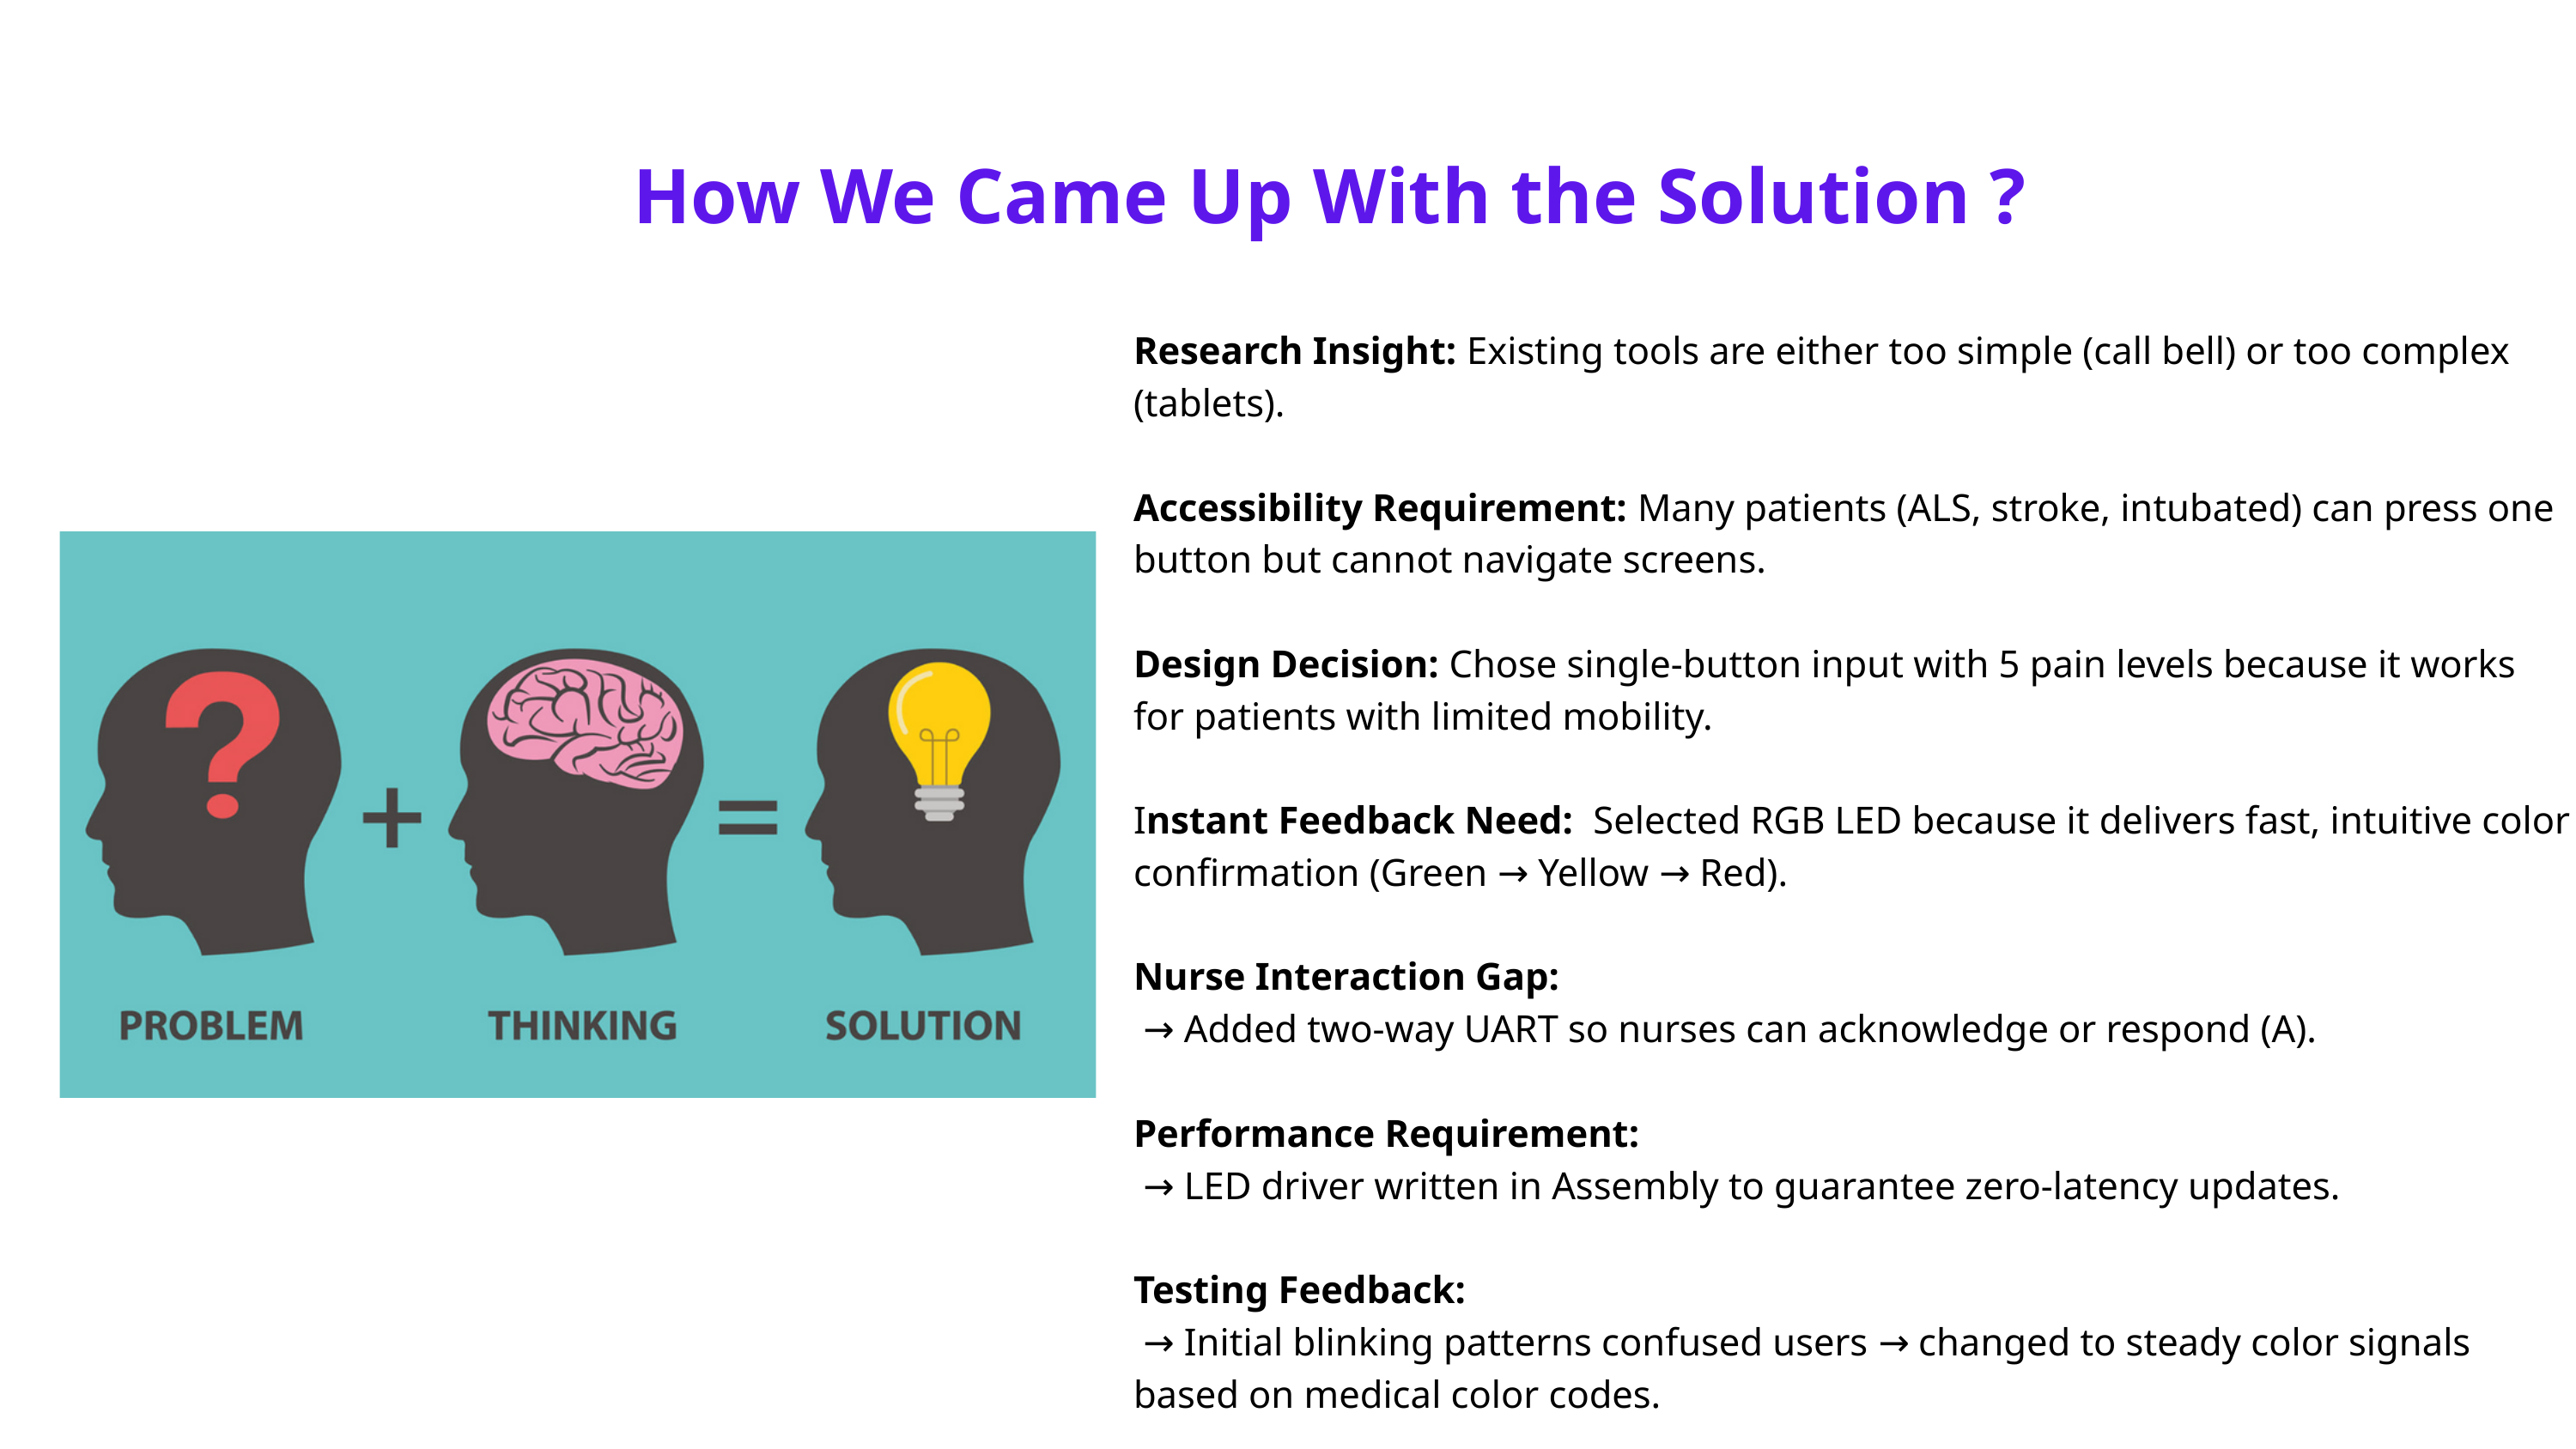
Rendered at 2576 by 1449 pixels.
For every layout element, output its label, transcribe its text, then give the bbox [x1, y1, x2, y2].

text_box [59, 531, 1097, 1099]
text_box Research Insight: Existing tools are either too simple (call bell) or too complex (tablets). Accessibility Requirement: Many patients (ALS, stroke, intubated) can press one button but cannot navigate screens. Design Decision: Chose single-button input with 5 pain levels because it works for patients with limited mobility. Instant Feedback Need: Selected RGB LED because it delivers fast, intuitive color confirmation (Green → Yellow → Red). Nurse Interaction Gap: → Added two-way UART so nurses can acknowledge or respond (A). Performance Requirement: → LED driver written in Assembly to guarantee zero-latency updates. Testing Feedback: → Initial blinking patterns confused users → changed to steady color signals based on medical color codes. [1133, 319, 2576, 1416]
text_box How We Came Up With the Solution ? [577, 132, 2082, 239]
